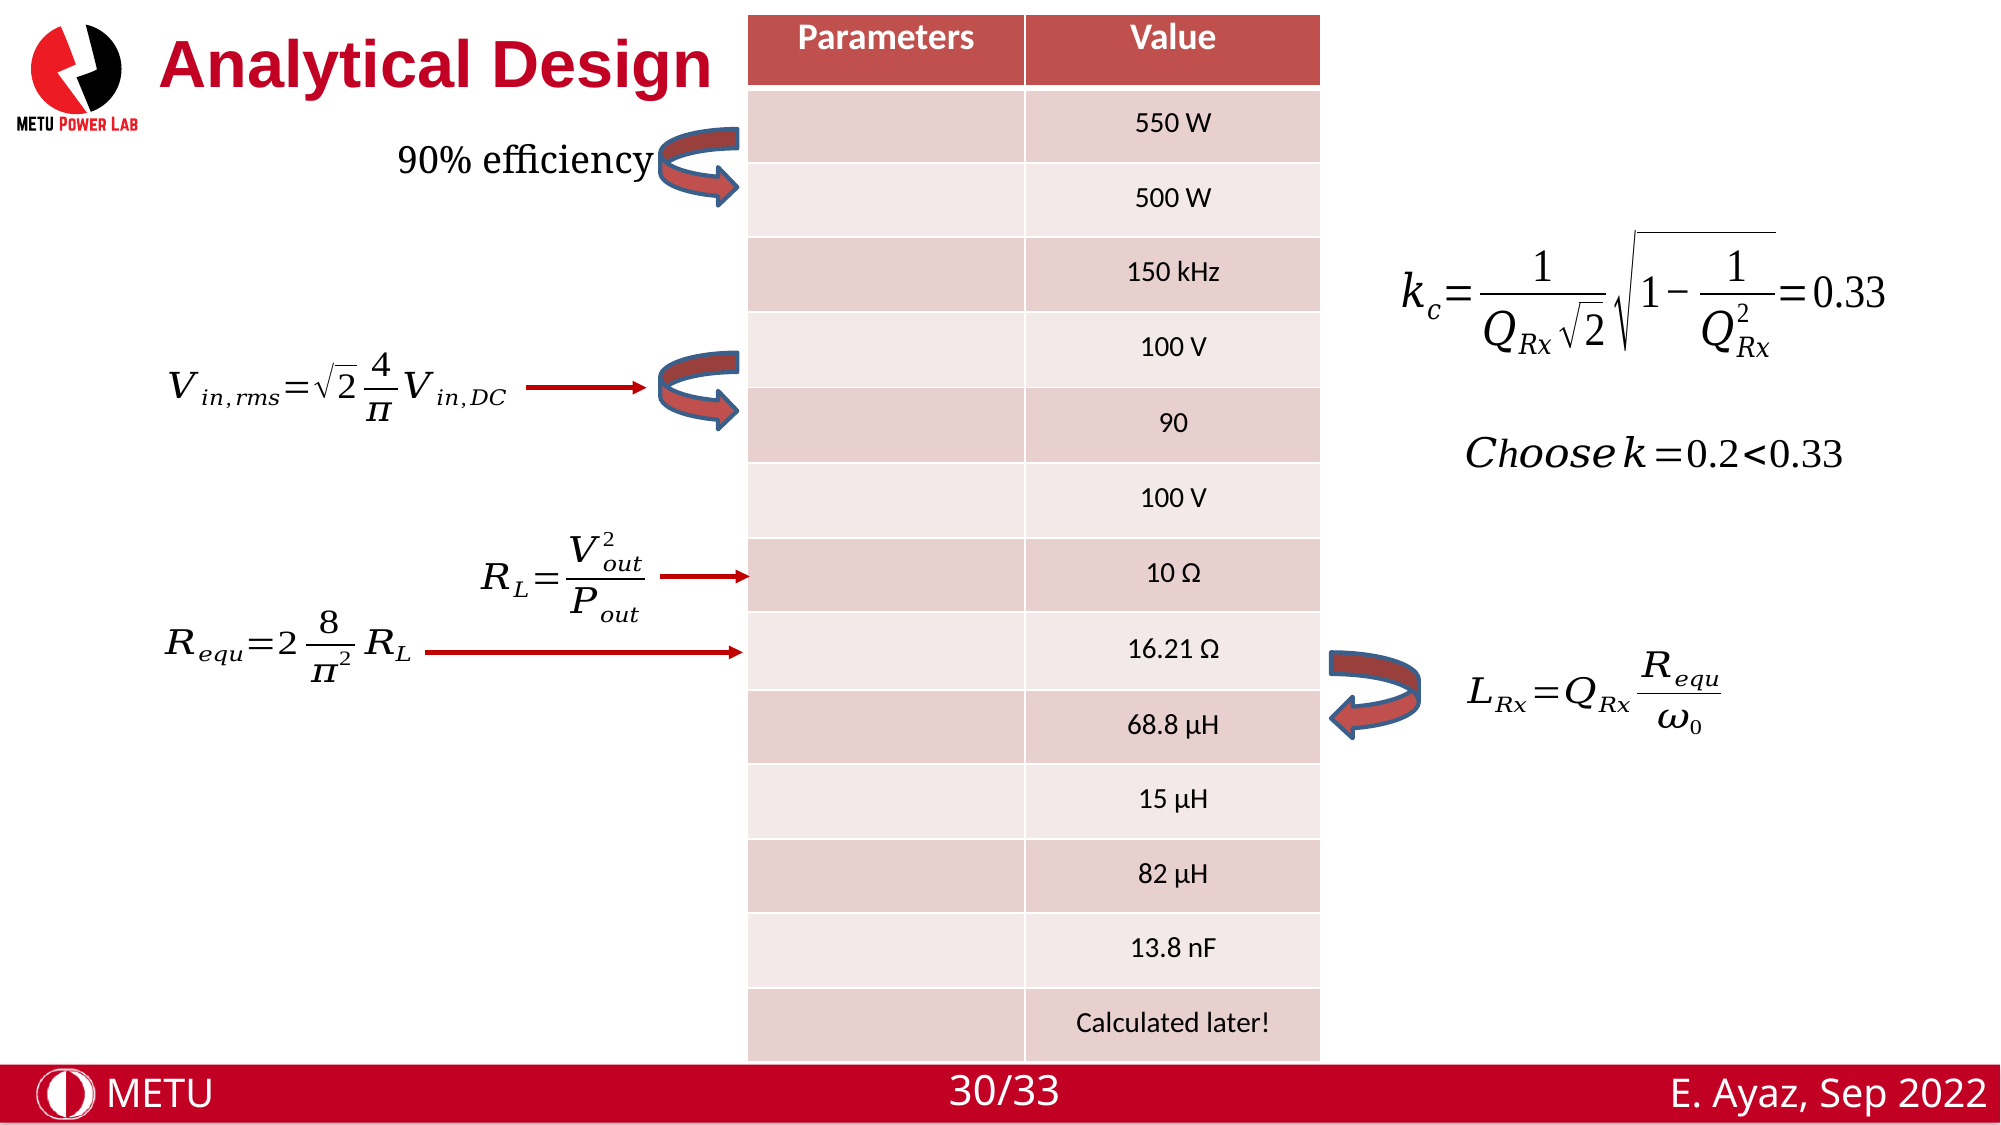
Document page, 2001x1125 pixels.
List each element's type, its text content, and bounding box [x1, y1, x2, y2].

text_box [658, 350, 740, 432]
text_box [670, 126, 740, 208]
text_box 90% efficiency [382, 128, 670, 188]
text_box [1328, 650, 1421, 741]
picture [30, 1068, 99, 1120]
text_box Analytical Design [75, 0, 797, 137]
